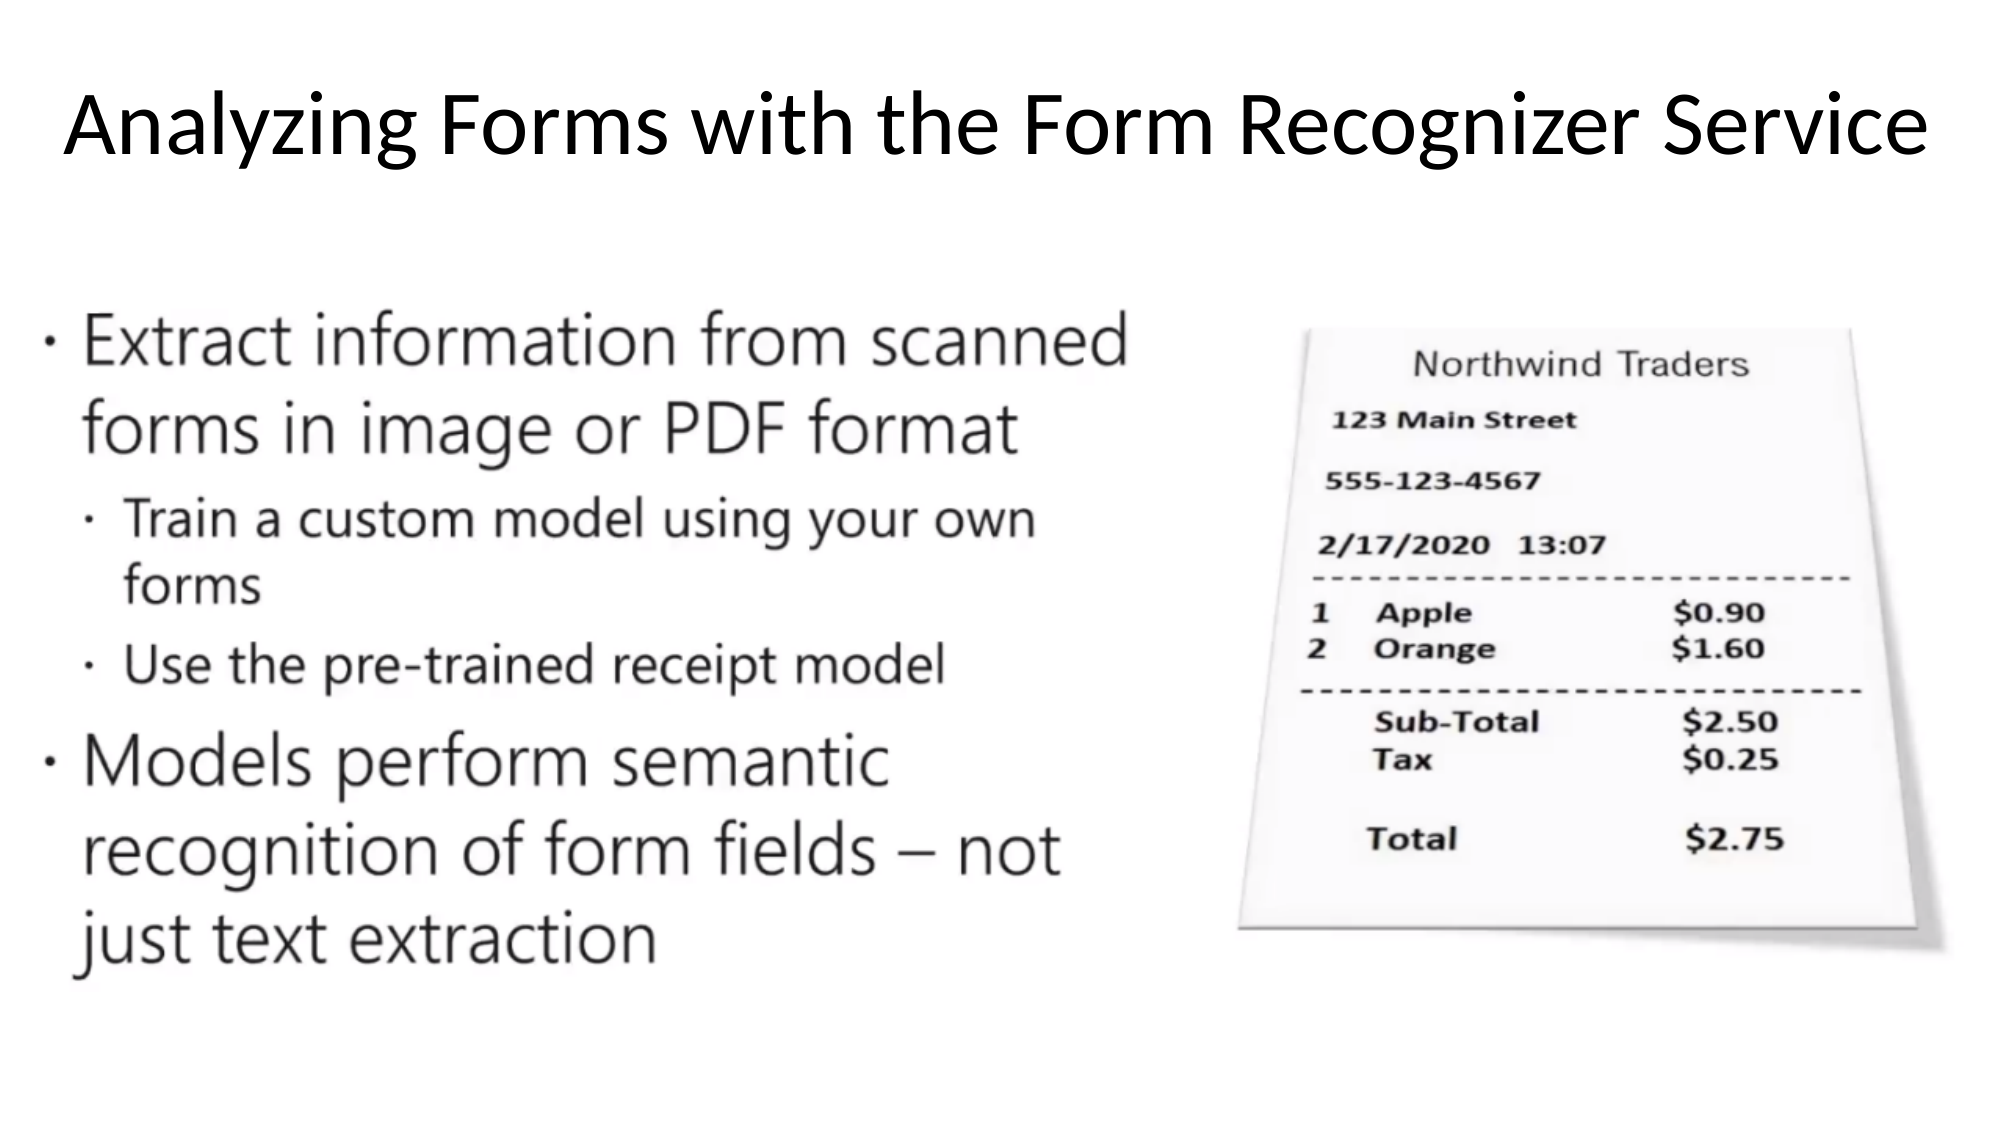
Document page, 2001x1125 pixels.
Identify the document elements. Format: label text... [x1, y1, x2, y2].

title Analyzing Forms with the Form Recognizer Service [49, 59, 1950, 191]
picture [0, 276, 2000, 992]
